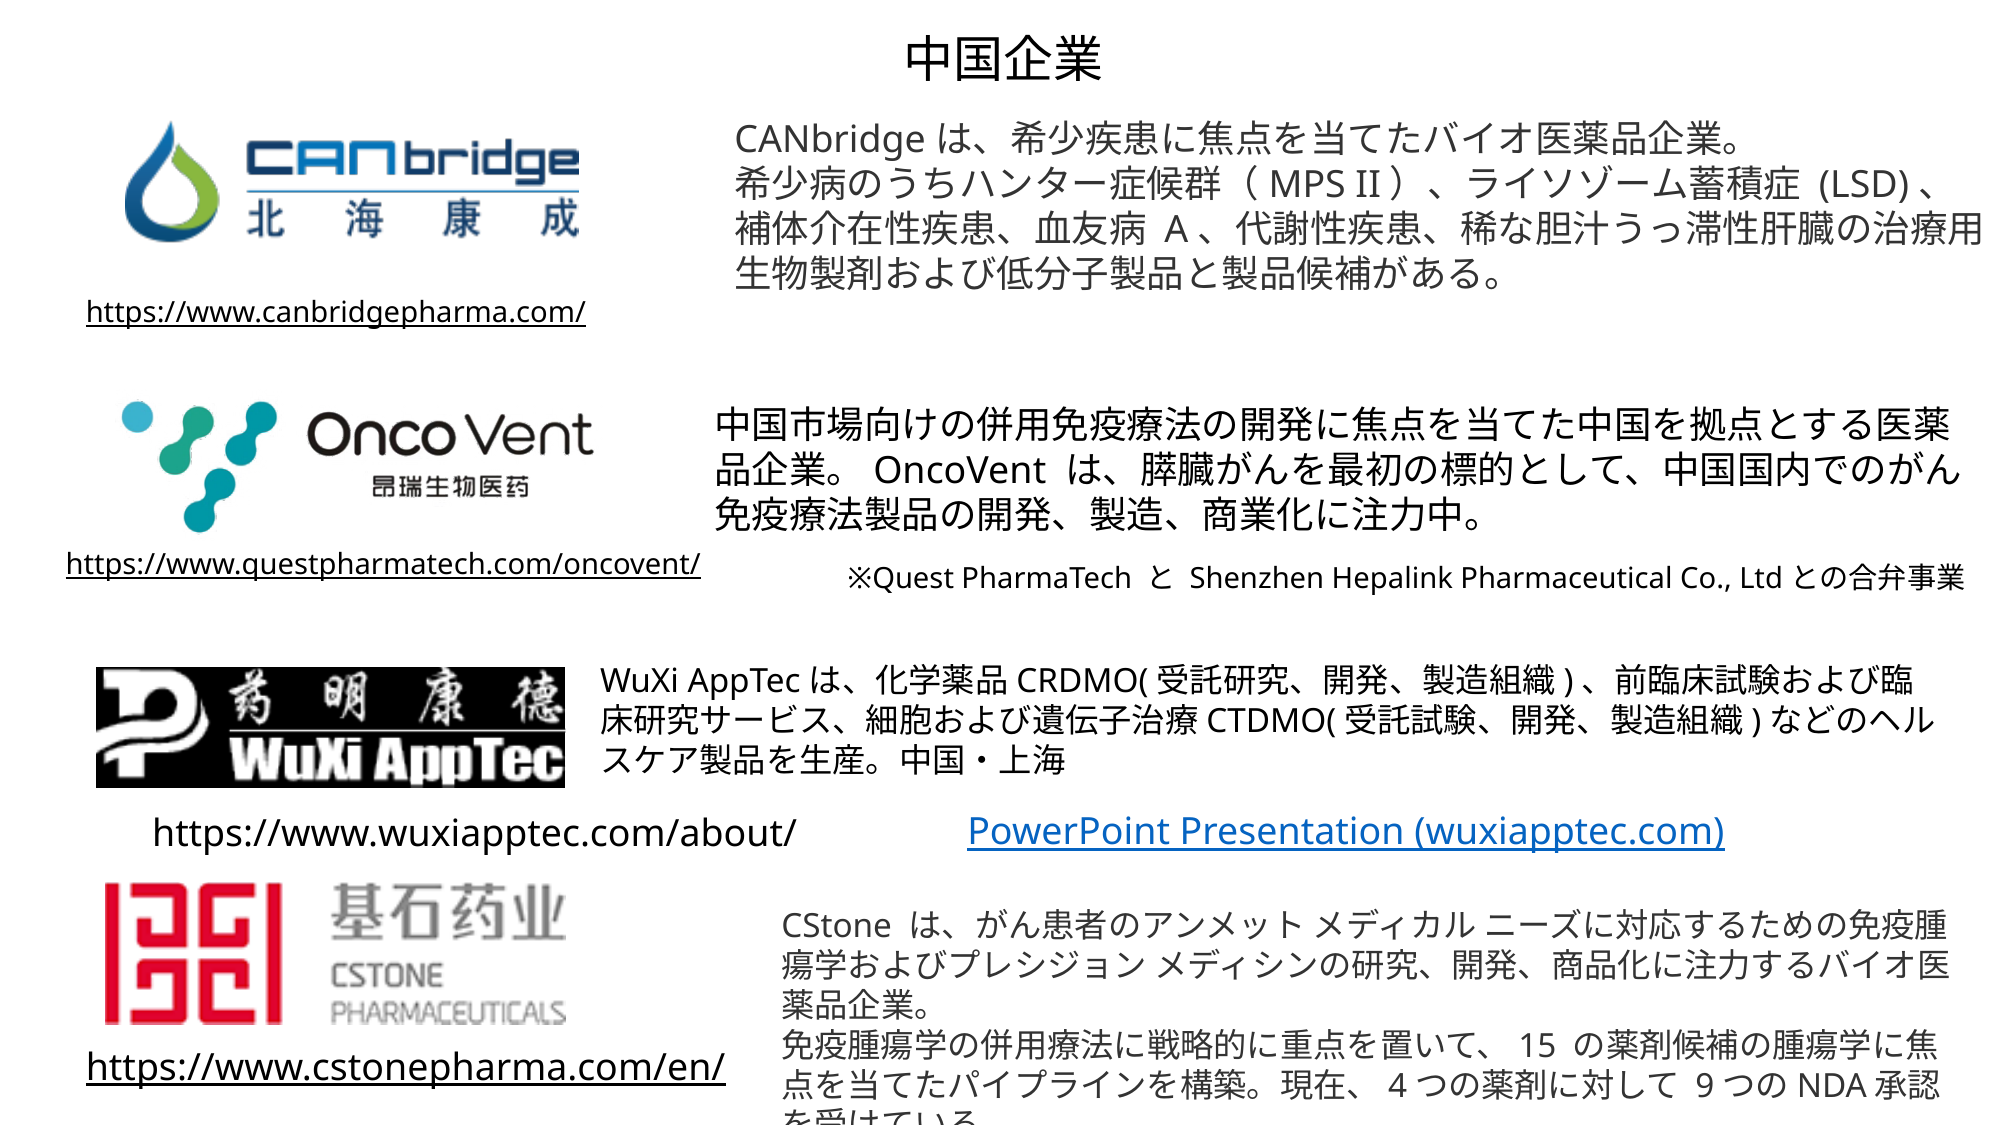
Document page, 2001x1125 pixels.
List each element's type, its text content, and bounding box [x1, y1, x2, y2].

text_box PowerPoint Presentation (wuxiapptec.com) [952, 799, 1955, 866]
text_box ※Quest PharmaTech と Shenzhen Hepalink Pharmaceutical Co., Ltdとの合弁事業 [726, 552, 1981, 602]
picture [125, 84, 579, 282]
text_box CStone は、がん患者のアンメット メディカル ニーズに対応するための免疫腫瘍学およびプレシジョン メディシンの研究、開発、商品化に注力するバイオ医薬品企業。 免疫腫瘍学の併用療法に戦略的に重点を置いて、15 の薬剤候補の腫瘍学に焦点を当てたパイプラインを構築。現在、4つの薬剤に対して 9つのNDA承認を受けている。 [766, 896, 1982, 1125]
picture [104, 882, 566, 1025]
picture [99, 372, 611, 552]
text_box CANbridgeは、希少疾患に焦点を当てたバイオ医薬品企業。 希少病のうちハンター症候群（MPS II）、ライソゾーム蓄積症 (LSD)、補体介在性疾患、血友病 A、代謝性疾患、稀な胆汁うっ滞性肝臓の治療用生物製剤および低分子製品と製品候補がある。 [719, 107, 2000, 303]
text_box WuXi AppTecは、化学薬品CRDMO(受託研究、開発、製造組織)、前臨床試験および臨床研究サービス、細胞および遺伝子治療CTDMO(受託試験、開発、製造組織)などのヘルスケア製品を生産。中国・上海 [585, 652, 1959, 787]
text_box 中国市場向けの併用免疫療法の開発に焦点を当てた中国を拠点とする医薬品企業。OncoVent は、膵臓がんを最初の標的として、中国国内でのがん免疫療法製品の開発、製造、商業化に注力中。 [699, 393, 1980, 544]
text_box 中国企業 [736, 20, 1271, 96]
text_box https://www.cstonepharma.com/en/ [71, 1035, 766, 1102]
text_box https://www.questpharmatech.com/oncovent/ [50, 538, 796, 593]
text_box https://www.canbridgepharma.com/ [71, 286, 679, 341]
text_box https://www.wuxiapptec.com/about/ [137, 801, 952, 862]
picture [95, 667, 566, 788]
